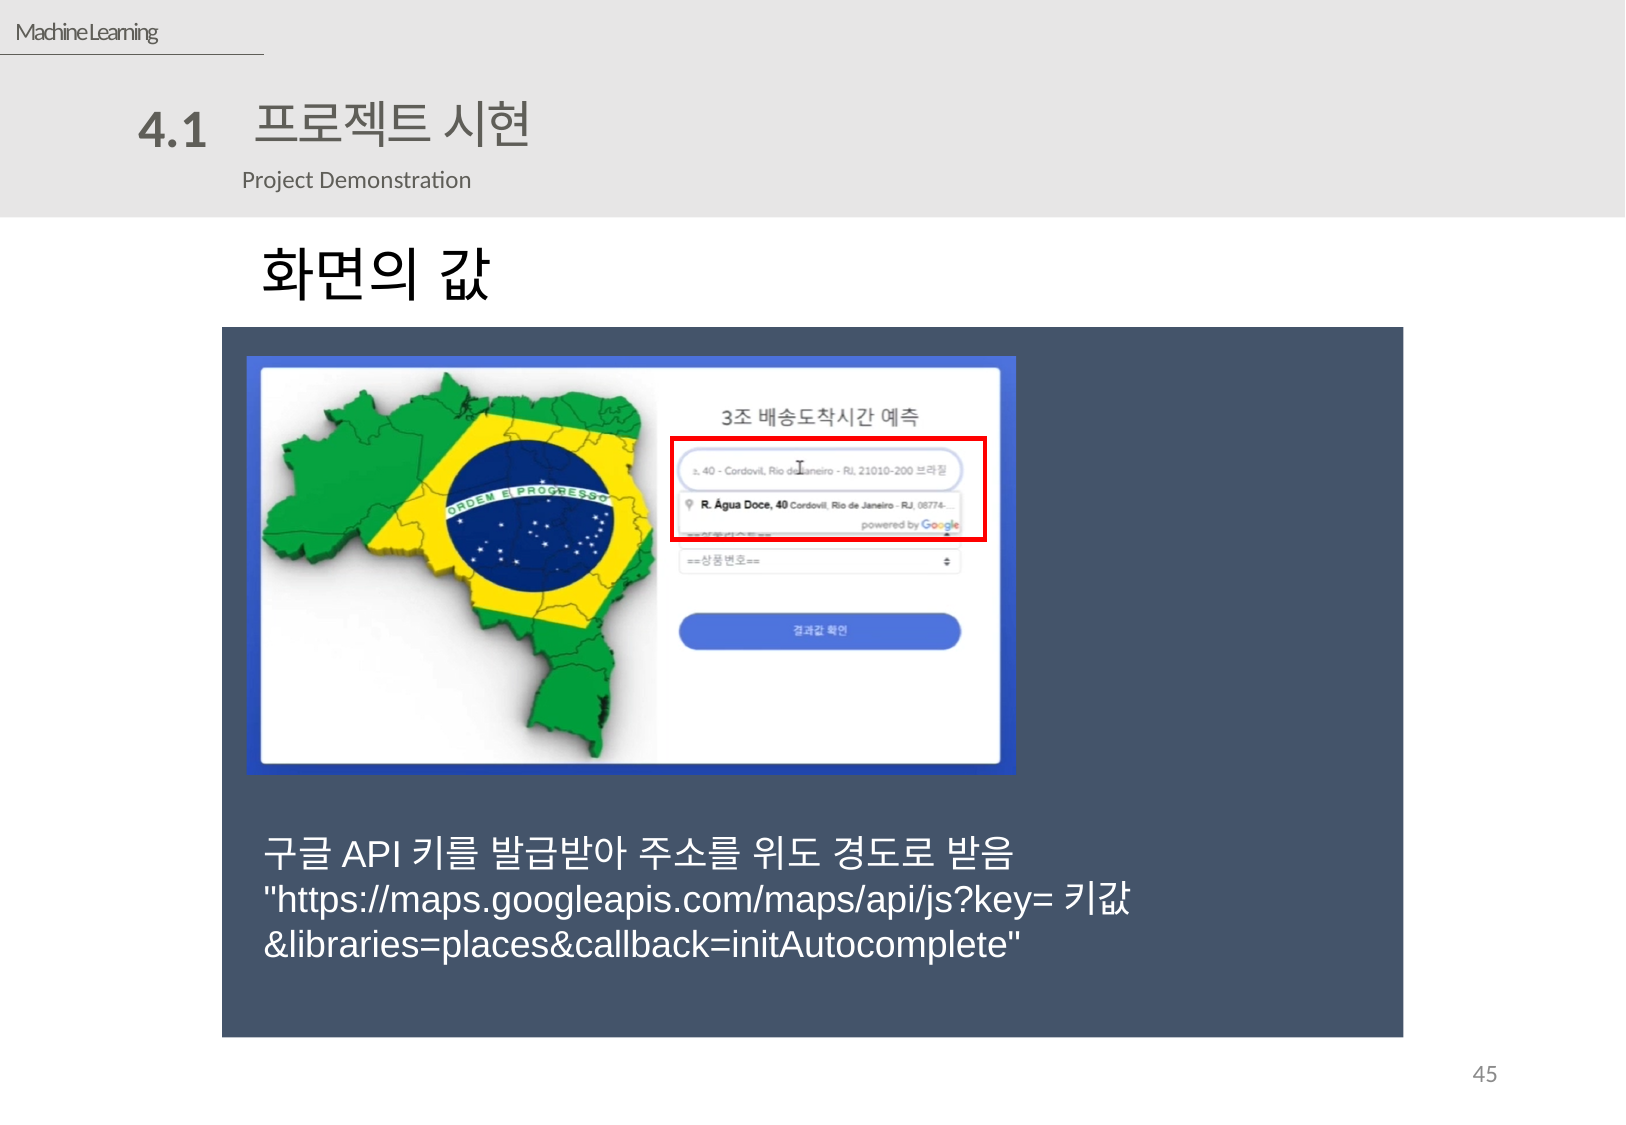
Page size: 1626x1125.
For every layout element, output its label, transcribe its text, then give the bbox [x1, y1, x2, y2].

slide_number 45 [1147, 1042, 1514, 1103]
picture [246, 355, 1017, 775]
text_box Project Demonstration [227, 156, 488, 202]
text_box 4.1 [123, 86, 223, 166]
text_box [221, 326, 1404, 1038]
text_box 화면의 값 [246, 231, 733, 316]
text_box 프로젝트 시현 [239, 85, 549, 161]
text_box [0, 0, 1625, 219]
text_box 구글API키를 발급받아 주소를 위도 경도로 받음 "https://maps.googleapis.com/maps/api/js?key=키값&libraries=places&callback=initAutocomplete" [248, 822, 1199, 973]
text_box Machine Learning [0, 7, 174, 53]
